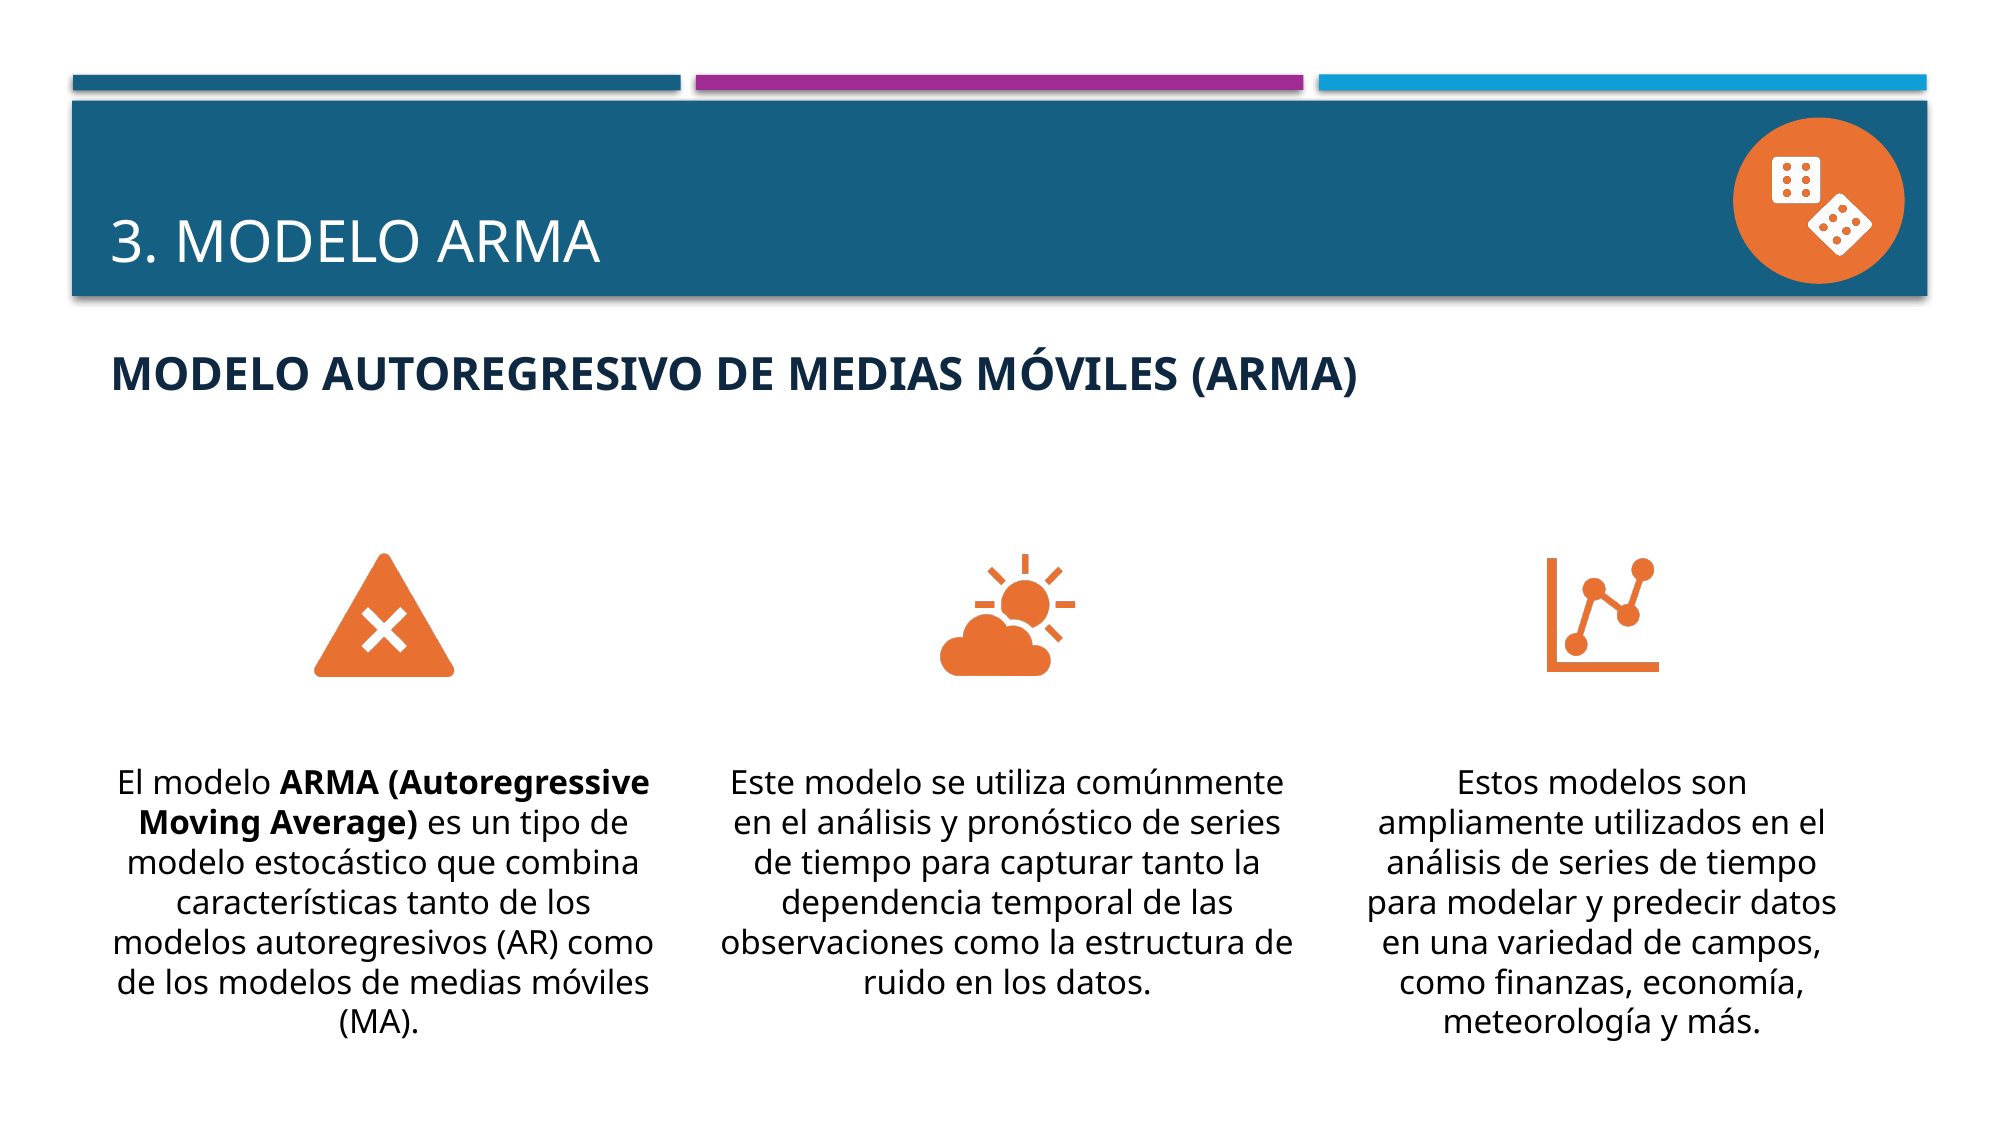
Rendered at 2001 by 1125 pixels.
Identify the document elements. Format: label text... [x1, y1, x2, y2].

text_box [1732, 116, 1906, 285]
title 3. MODELO ARMA [95, 115, 1734, 282]
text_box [51, 421, 1906, 1113]
list MODELO AUTOREGRESIVO DE MEDIAS MÓVILES (ARMA) [95, 322, 1905, 420]
